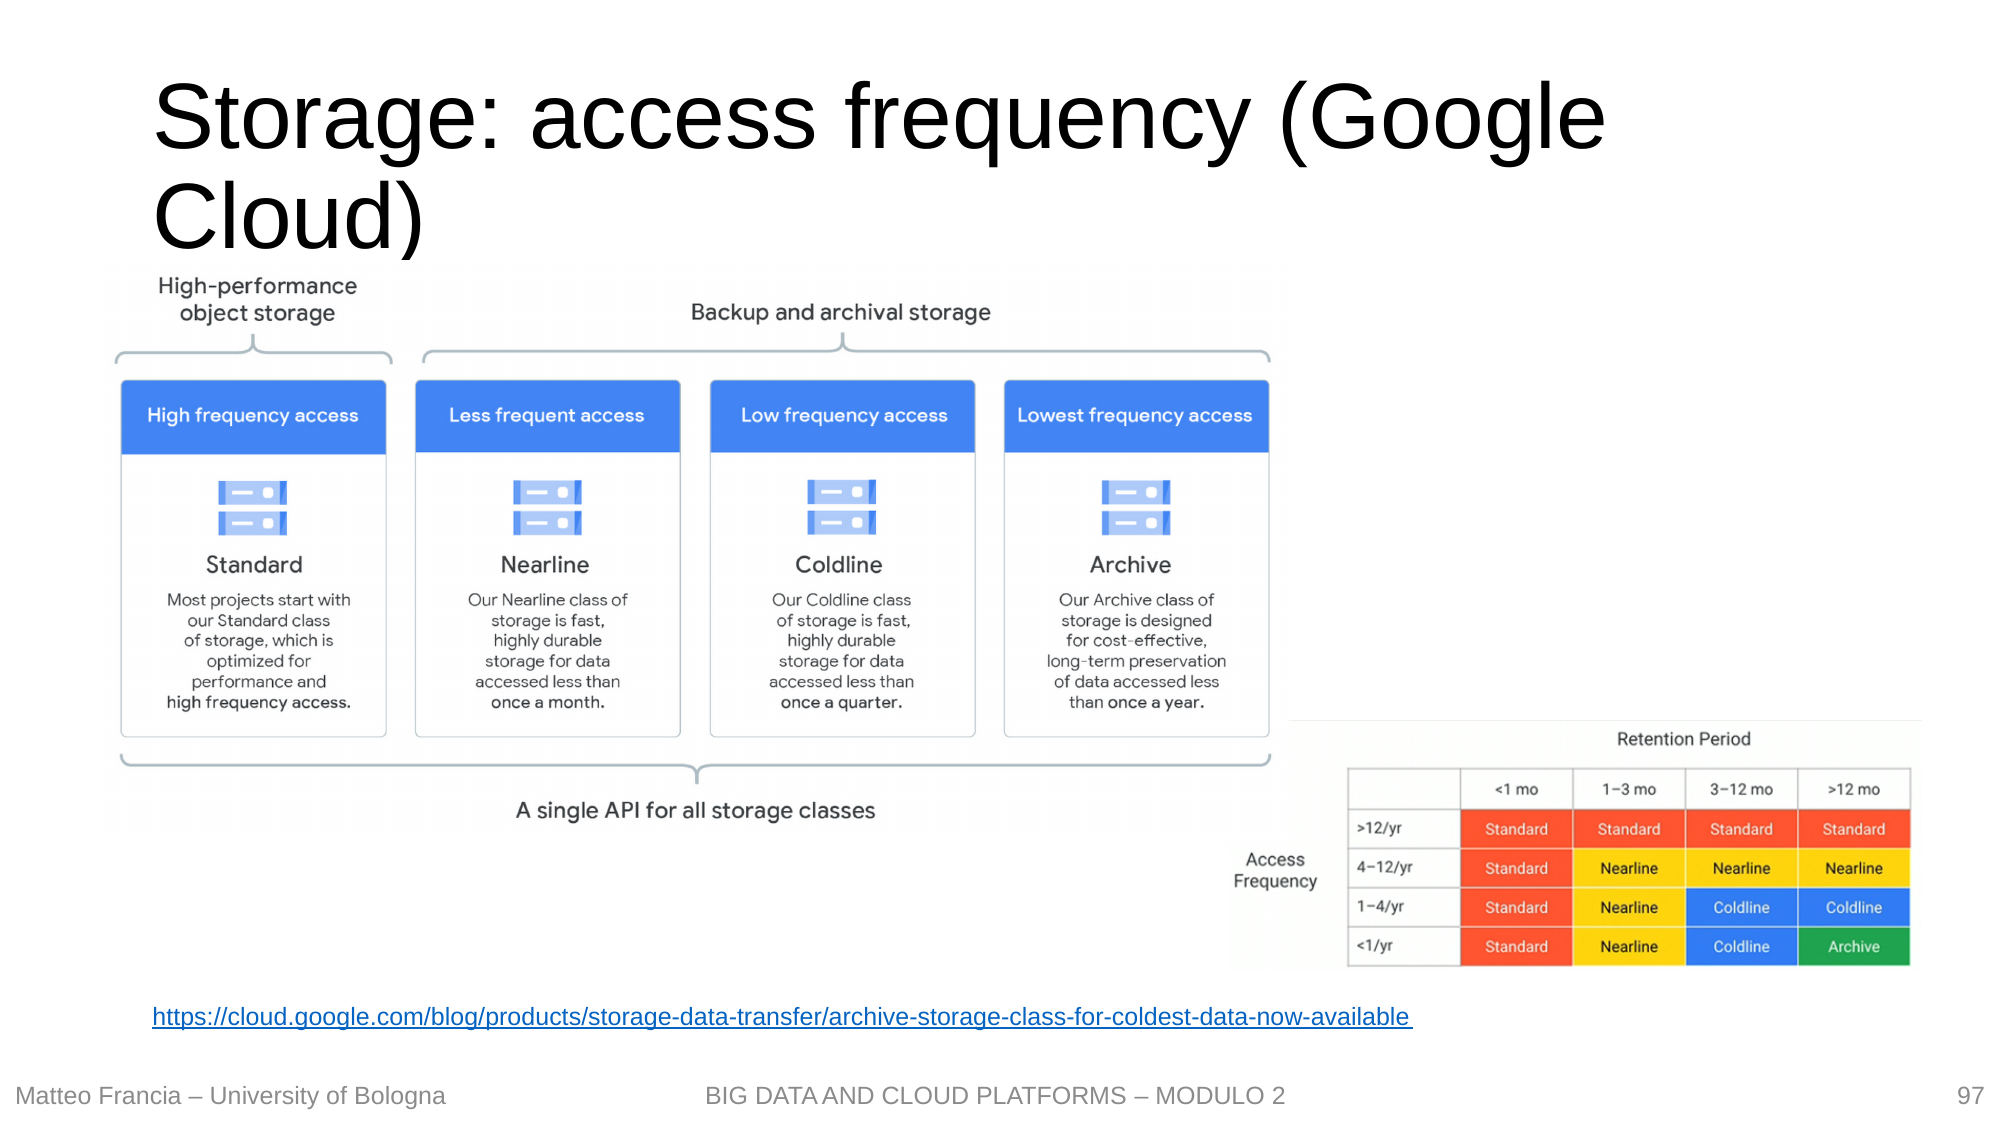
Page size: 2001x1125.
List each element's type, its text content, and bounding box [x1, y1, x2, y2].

footer Matteo Francia – University of Bologna [0, 1065, 466, 1125]
slide_number 97 [1550, 1065, 2000, 1125]
picture [97, 260, 1289, 846]
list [1229, 719, 1922, 971]
title Storage: access frequency (Google Cloud) [137, 59, 1863, 278]
list https://cloud.google.com/blog/products/storage-data-transfer/archive-storage-class-for-coldest-data-now-available [137, 992, 1863, 1043]
